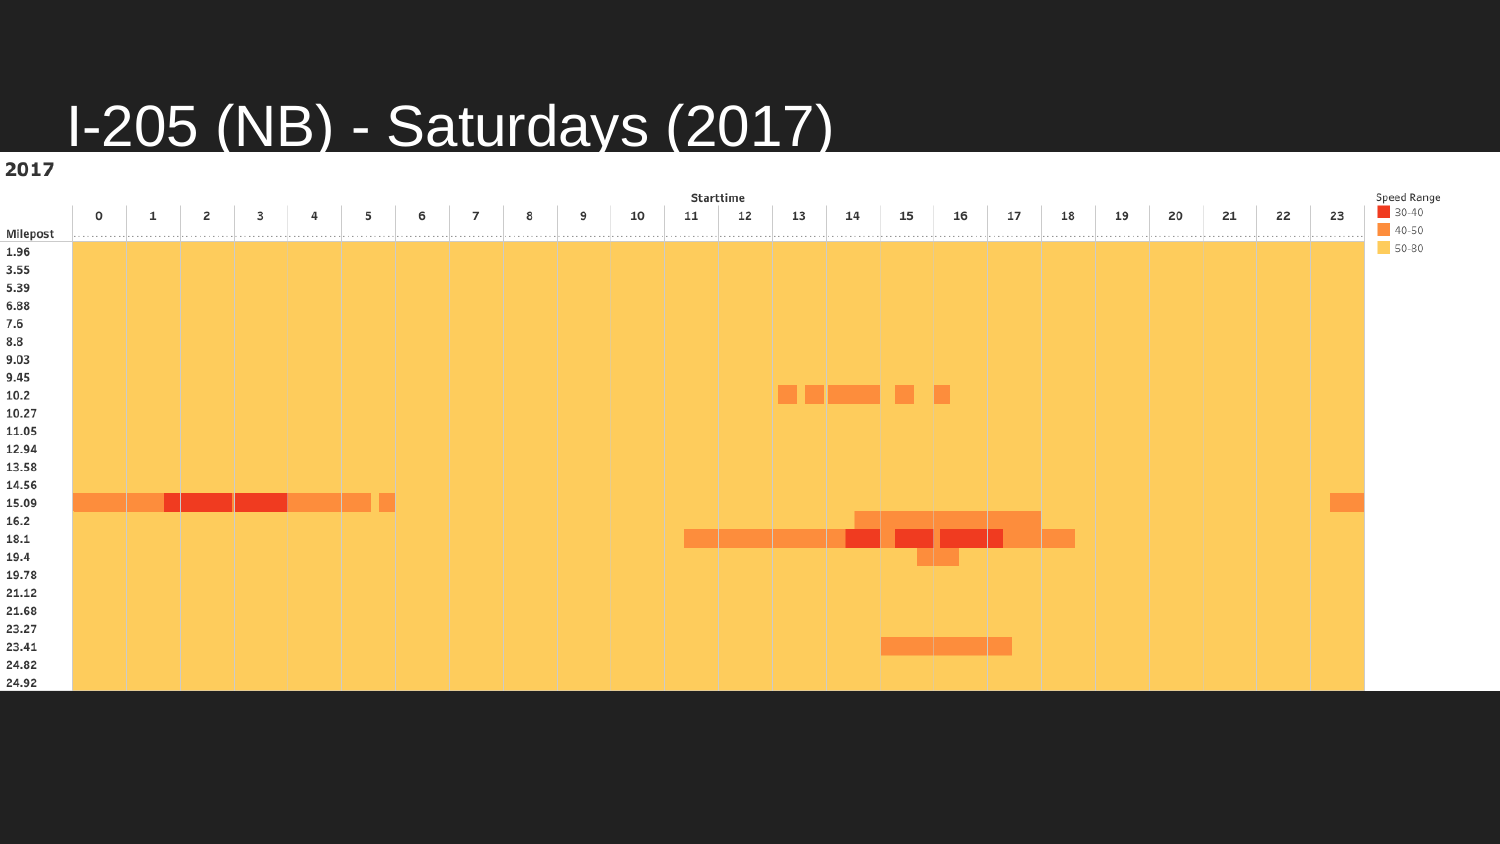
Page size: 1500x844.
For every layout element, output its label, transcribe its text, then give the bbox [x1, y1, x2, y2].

picture [0, 152, 1500, 692]
title I-205 (NB) - Saturdays (2017) [51, 72, 1449, 151]
